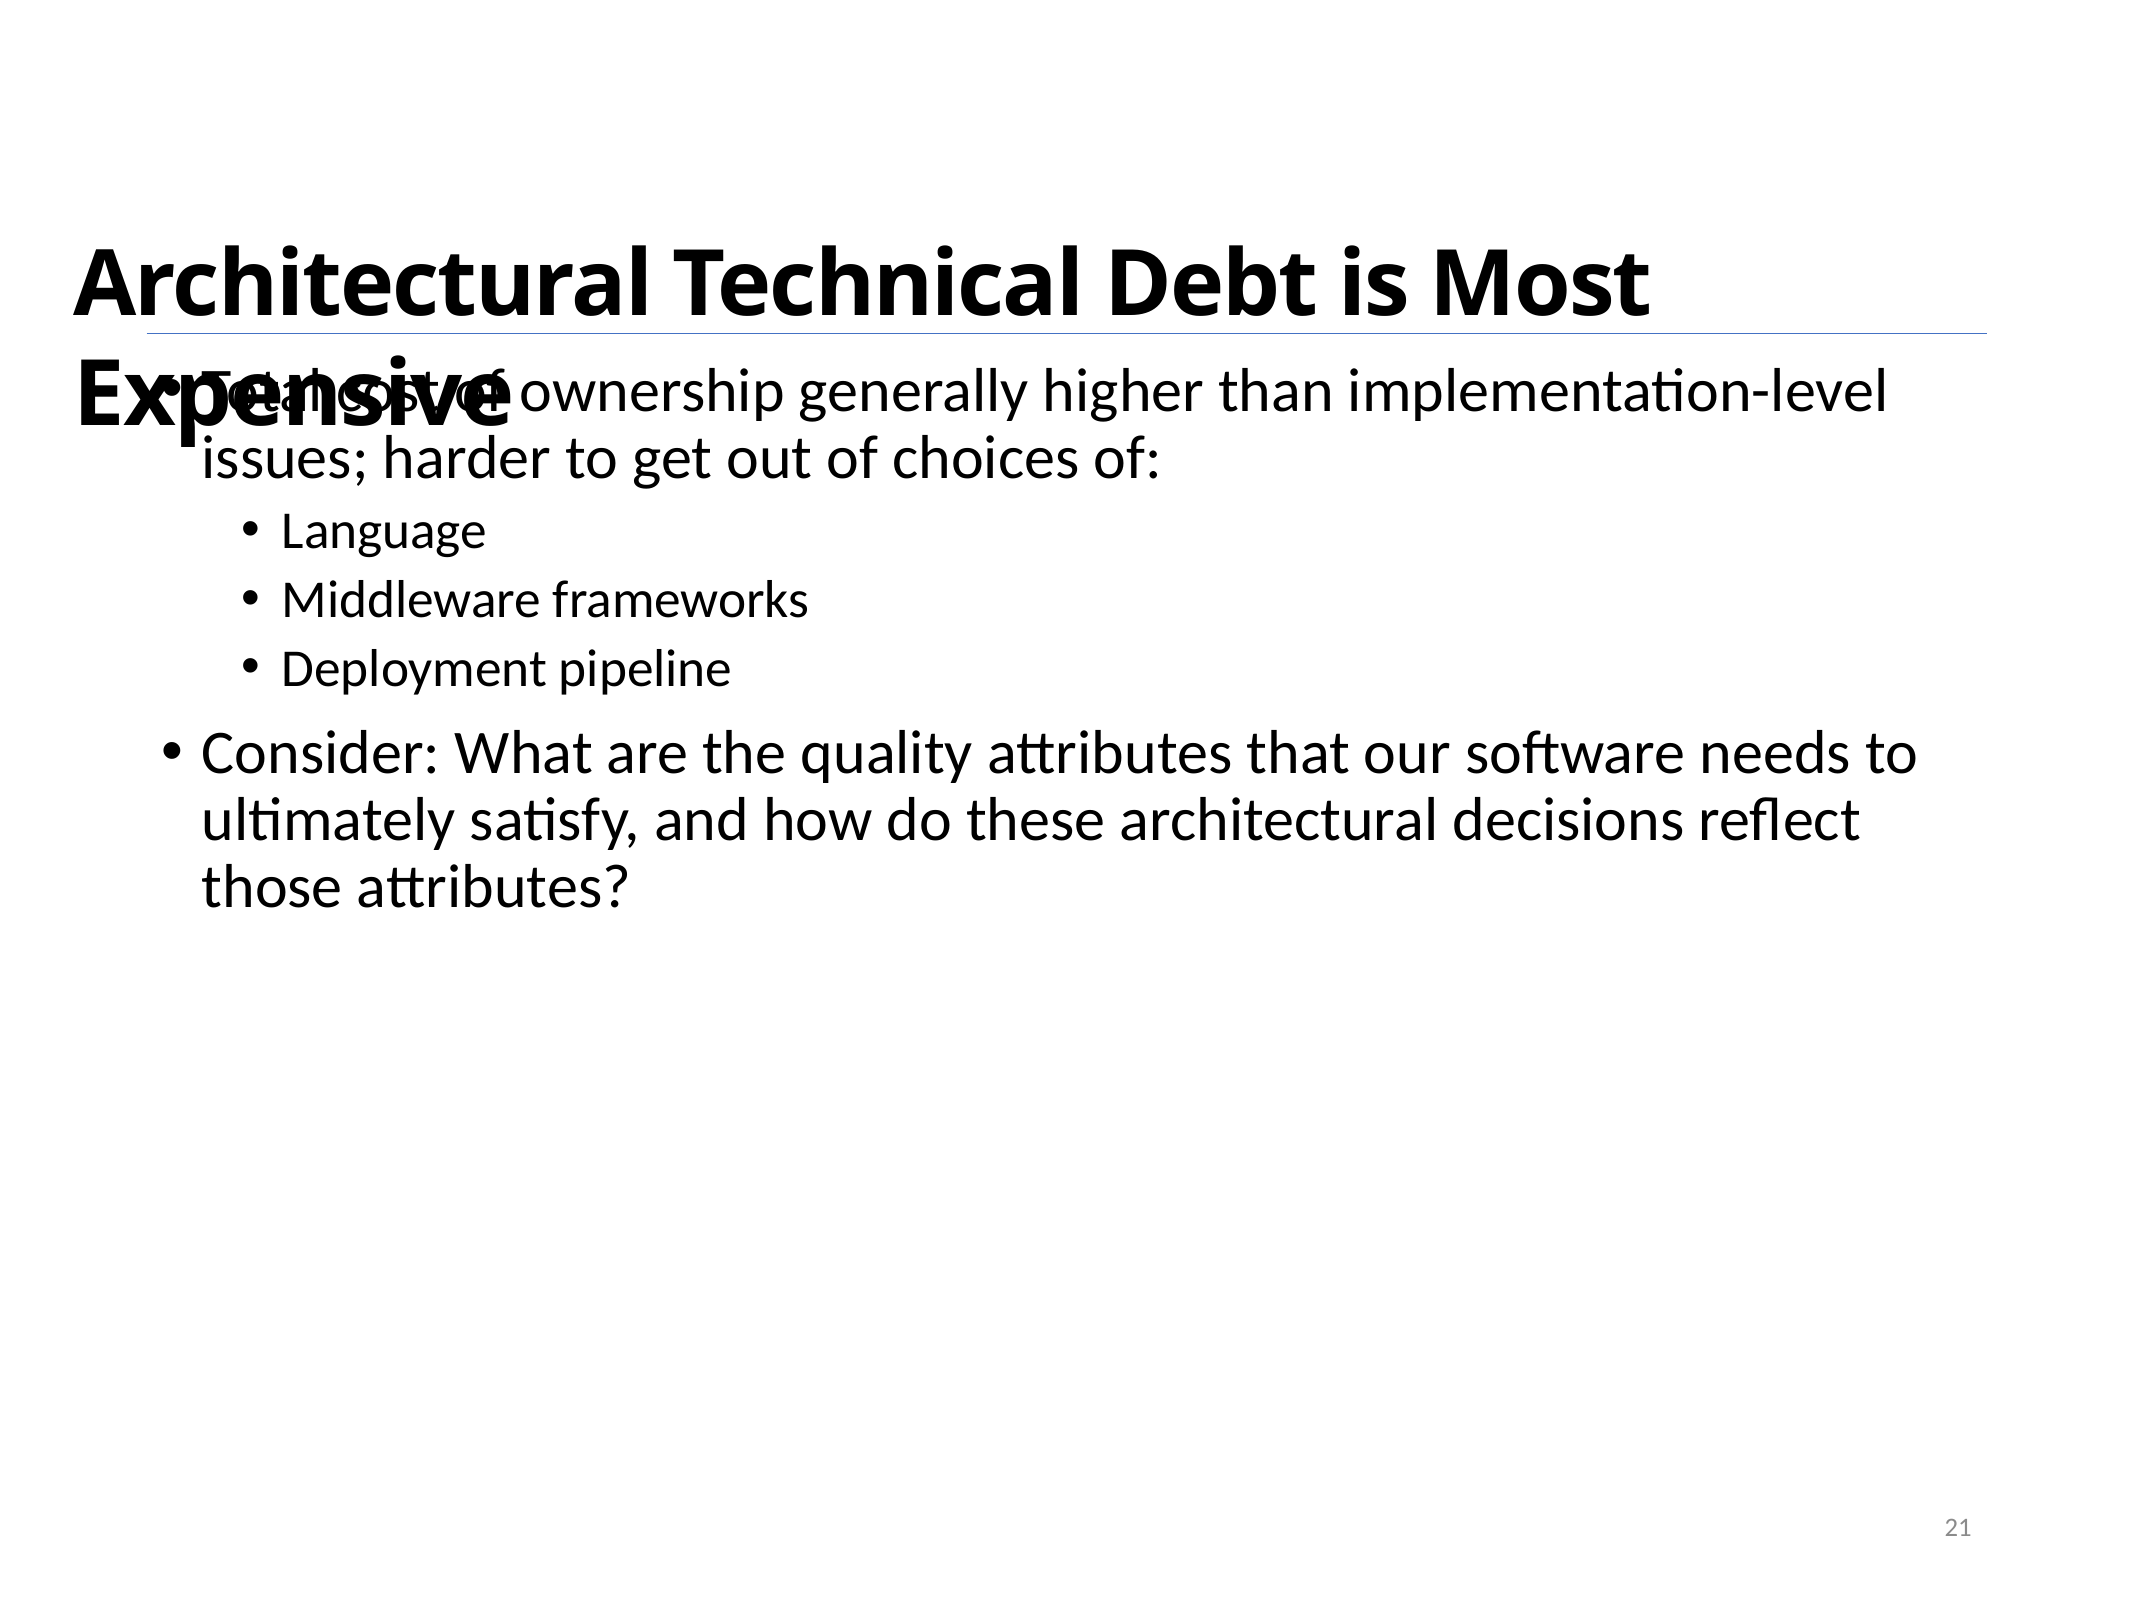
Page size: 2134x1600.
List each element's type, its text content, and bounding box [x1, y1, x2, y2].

list Total cost of ownership generally higher than implementation-level issues; harder to get out of choices of: Language Middleware frameworks Deployment pipeline Consider: What are the quality attributes that our software needs to ultimately satisfy, and how do these architectural decisions reflect those attributes? [146, 484, 1981, 1366]
slide_number 21 [1506, 1482, 1987, 1569]
text_box Architectural Technical Debt is Most Expensive [69, 219, 2056, 484]
